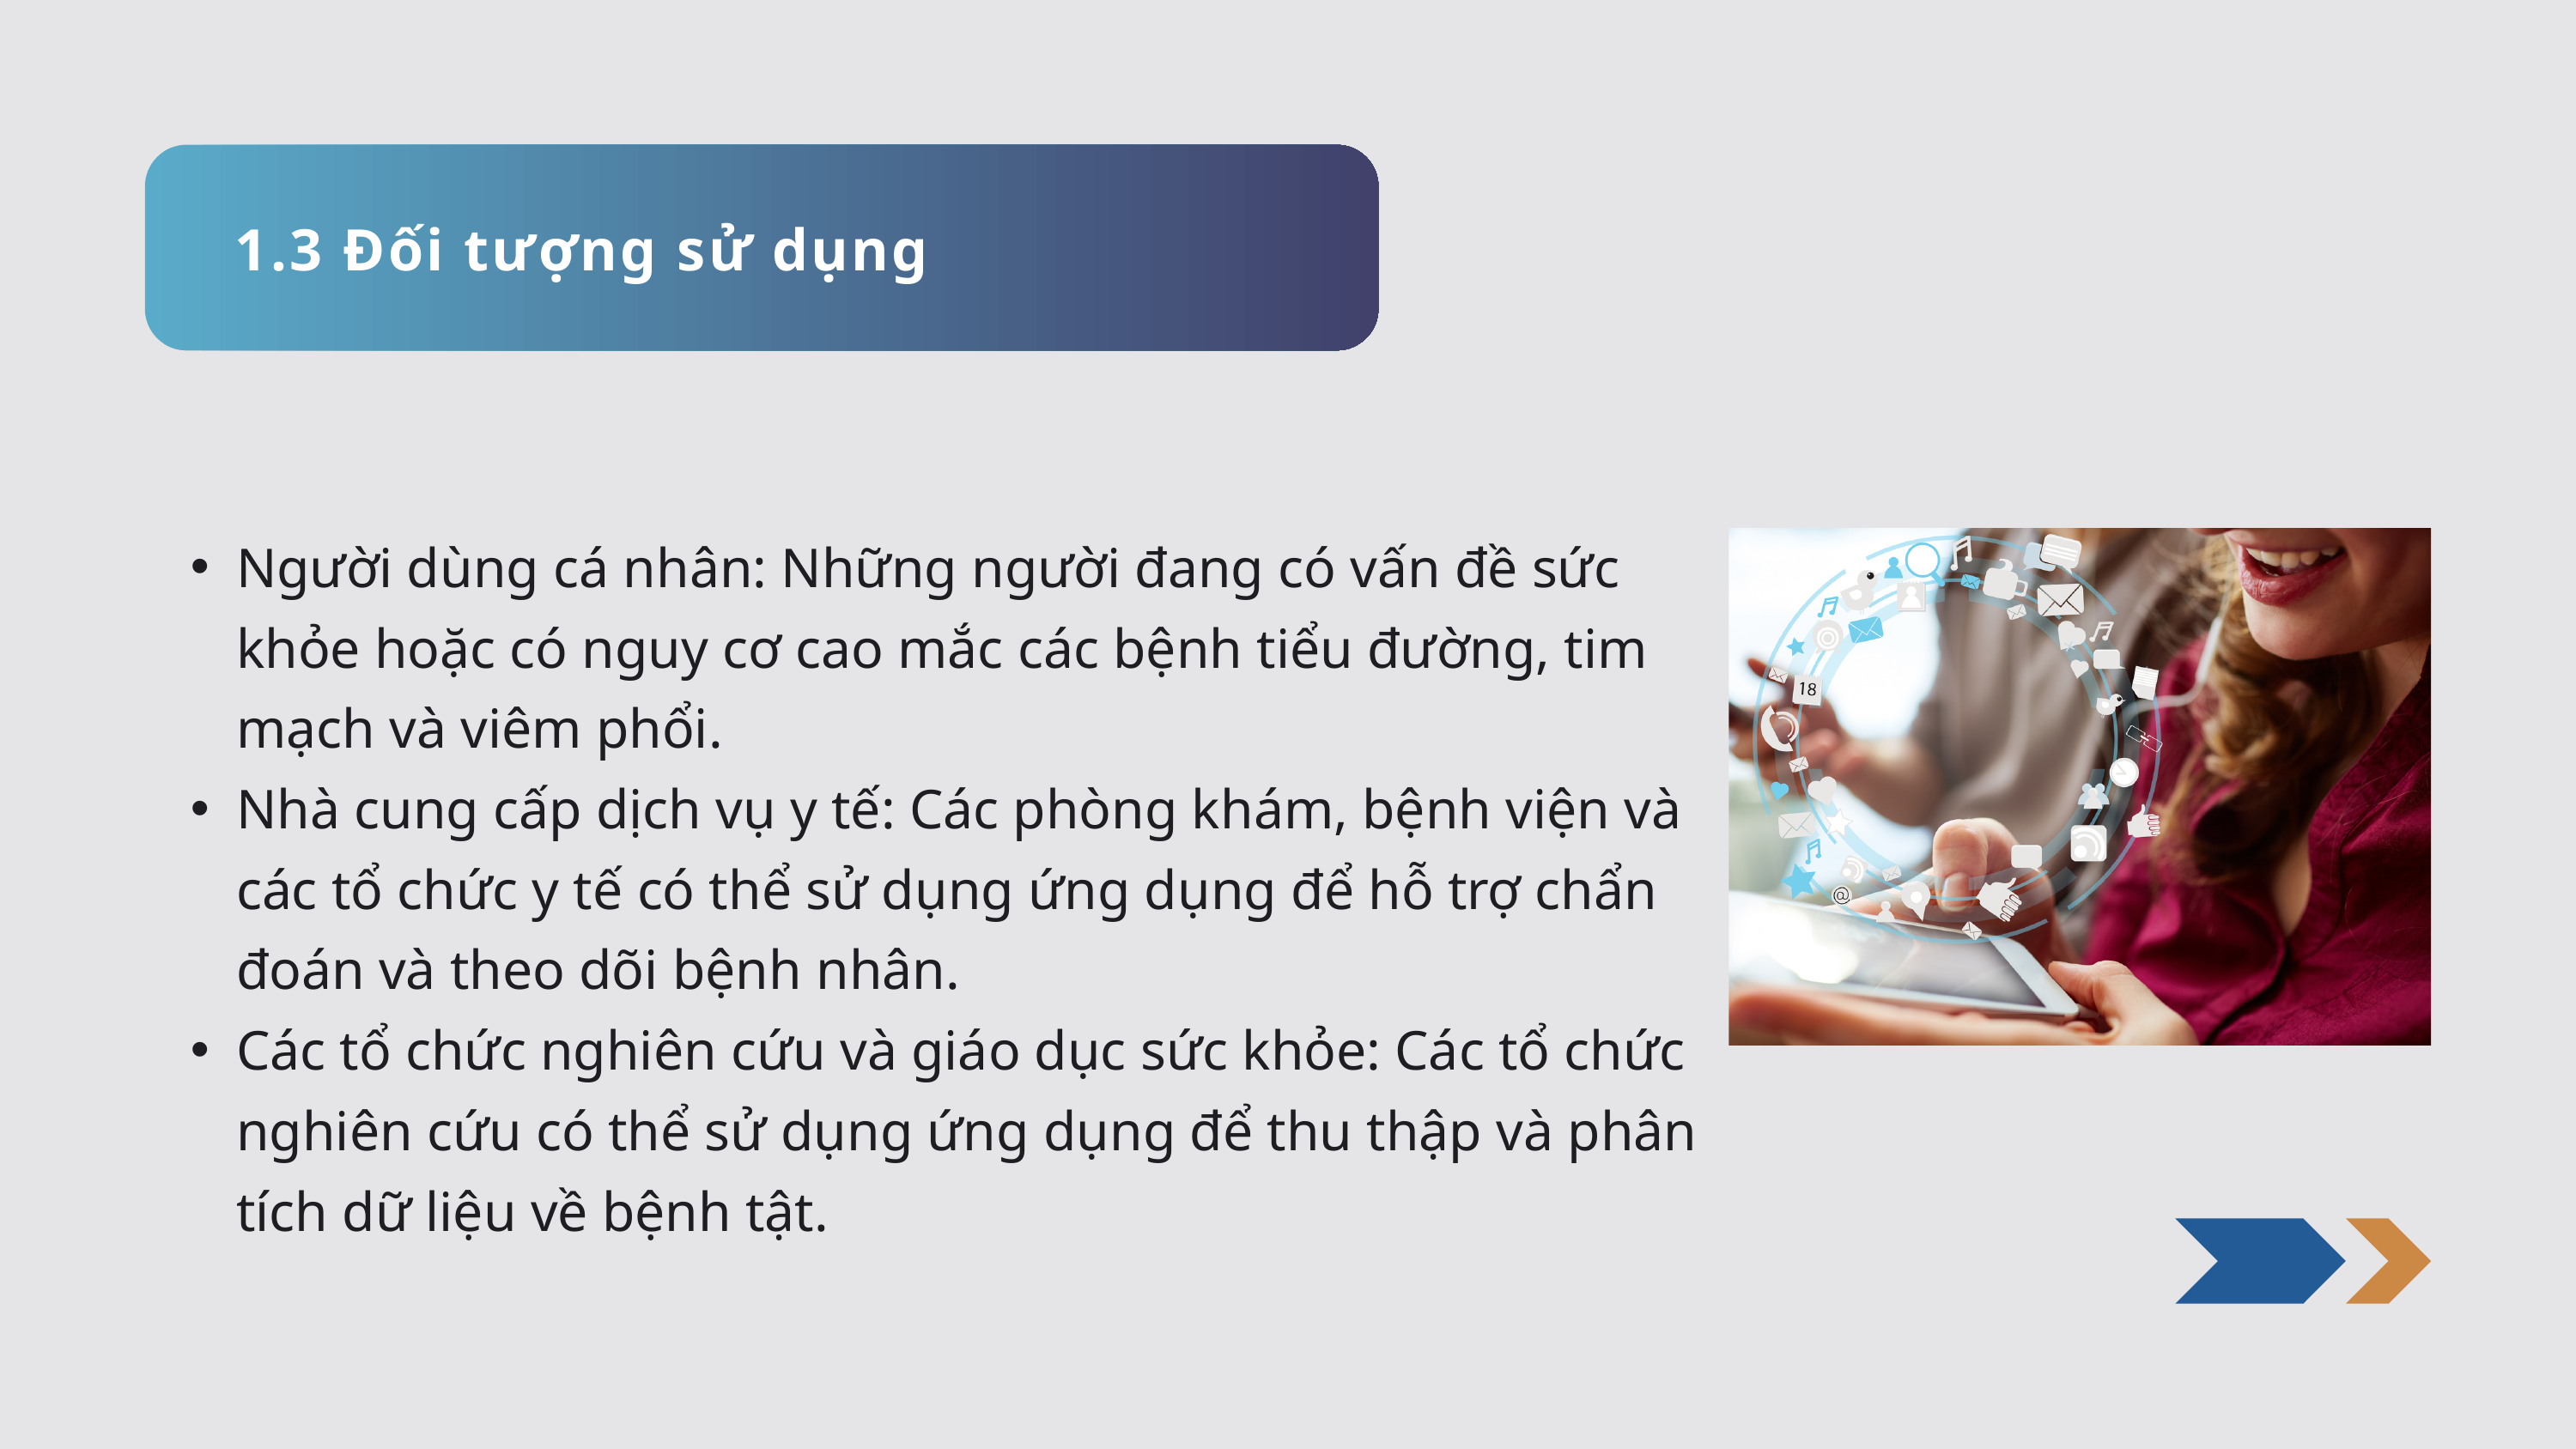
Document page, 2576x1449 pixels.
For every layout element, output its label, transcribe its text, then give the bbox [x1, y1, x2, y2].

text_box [144, 144, 1379, 351]
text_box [2175, 1218, 2432, 1304]
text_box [1728, 528, 2432, 1046]
text_box Người dùng cá nhân: Những người đang có vấn đề sức khỏe hoặc có nguy cơ cao mắc các bệnh tiểu đường, tim mạch và viêm phổi. Nhà cung cấp dịch vụ y tế: Các phòng khám, bệnh viện và các tổ chức y tế có thể sử dụng ứng dụng để hỗ trợ chẩn đoán và theo dõi bệnh nhân. Các tổ chức nghiên cứu và giáo dục sức khỏe: Các tổ chức nghiên cứu có thể sử dụng ứng dụng để thu thập và phân tích dữ liệu về bệnh tật. [144, 518, 1729, 1323]
